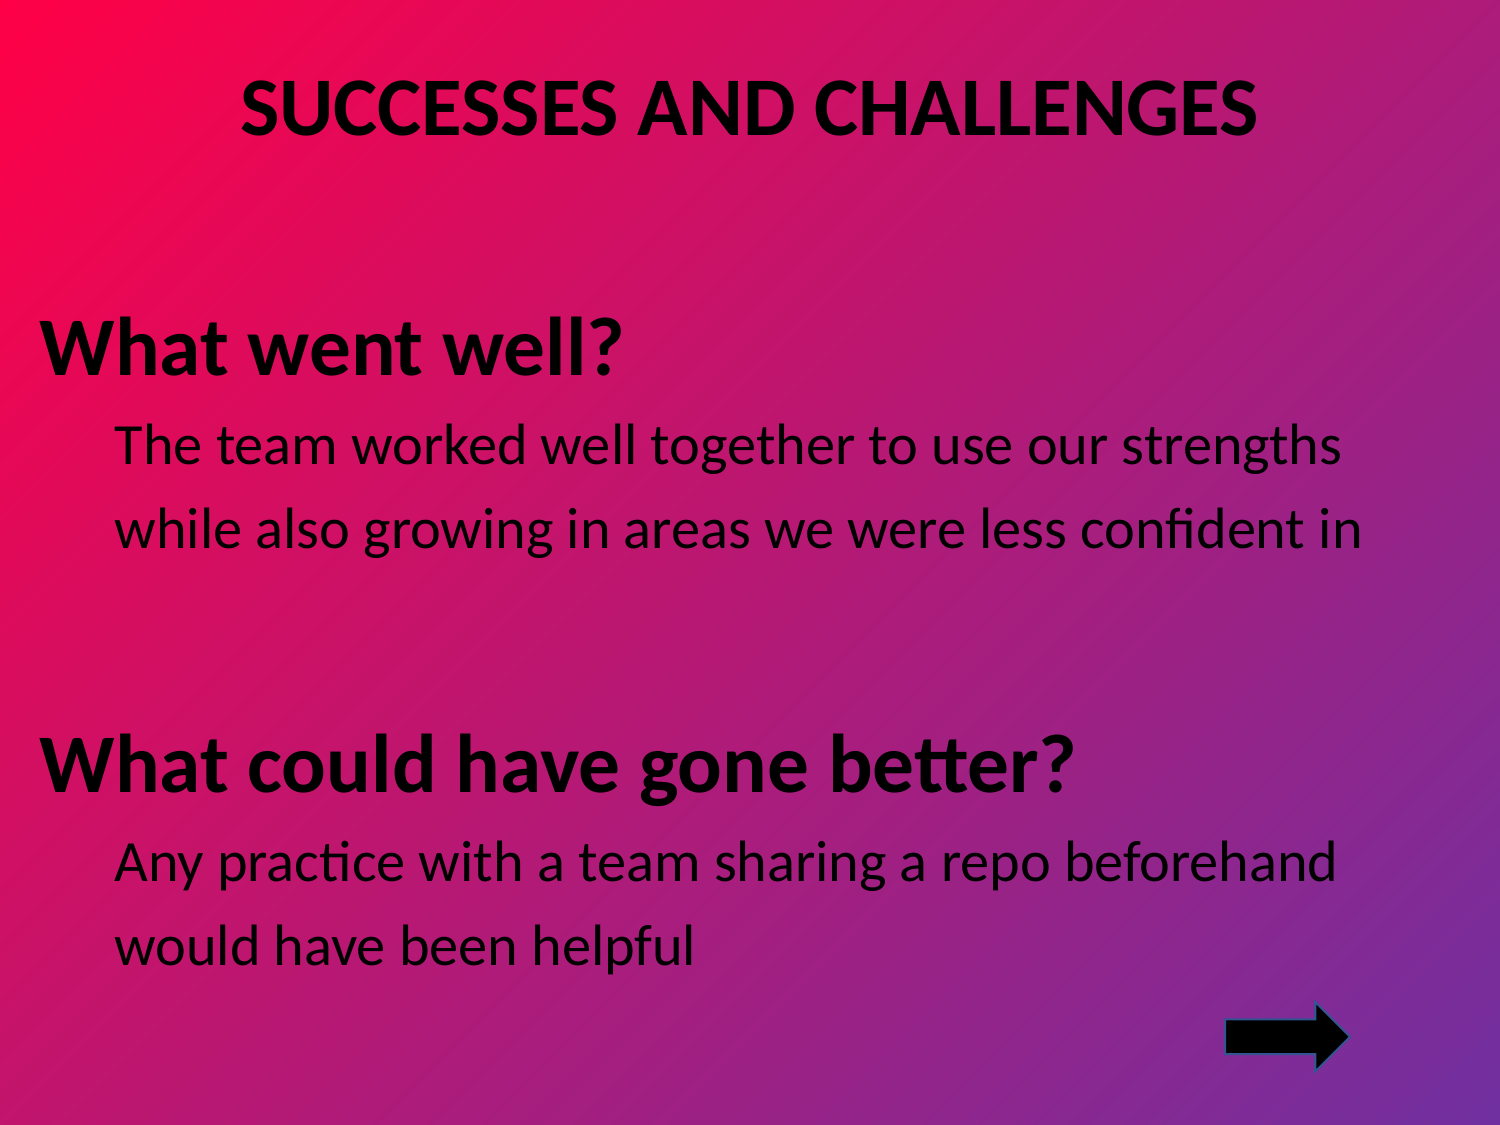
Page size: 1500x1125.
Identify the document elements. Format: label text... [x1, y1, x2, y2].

text_box SUCCESSES AND CHALLENGES What went well? The team worked well together to use our strengths while also growing in areas we were less confident in What could have gone better? Any practice with a team sharing a repo beforehand would have been helpful [24, 24, 1475, 1030]
text_box [1223, 999, 1352, 1074]
